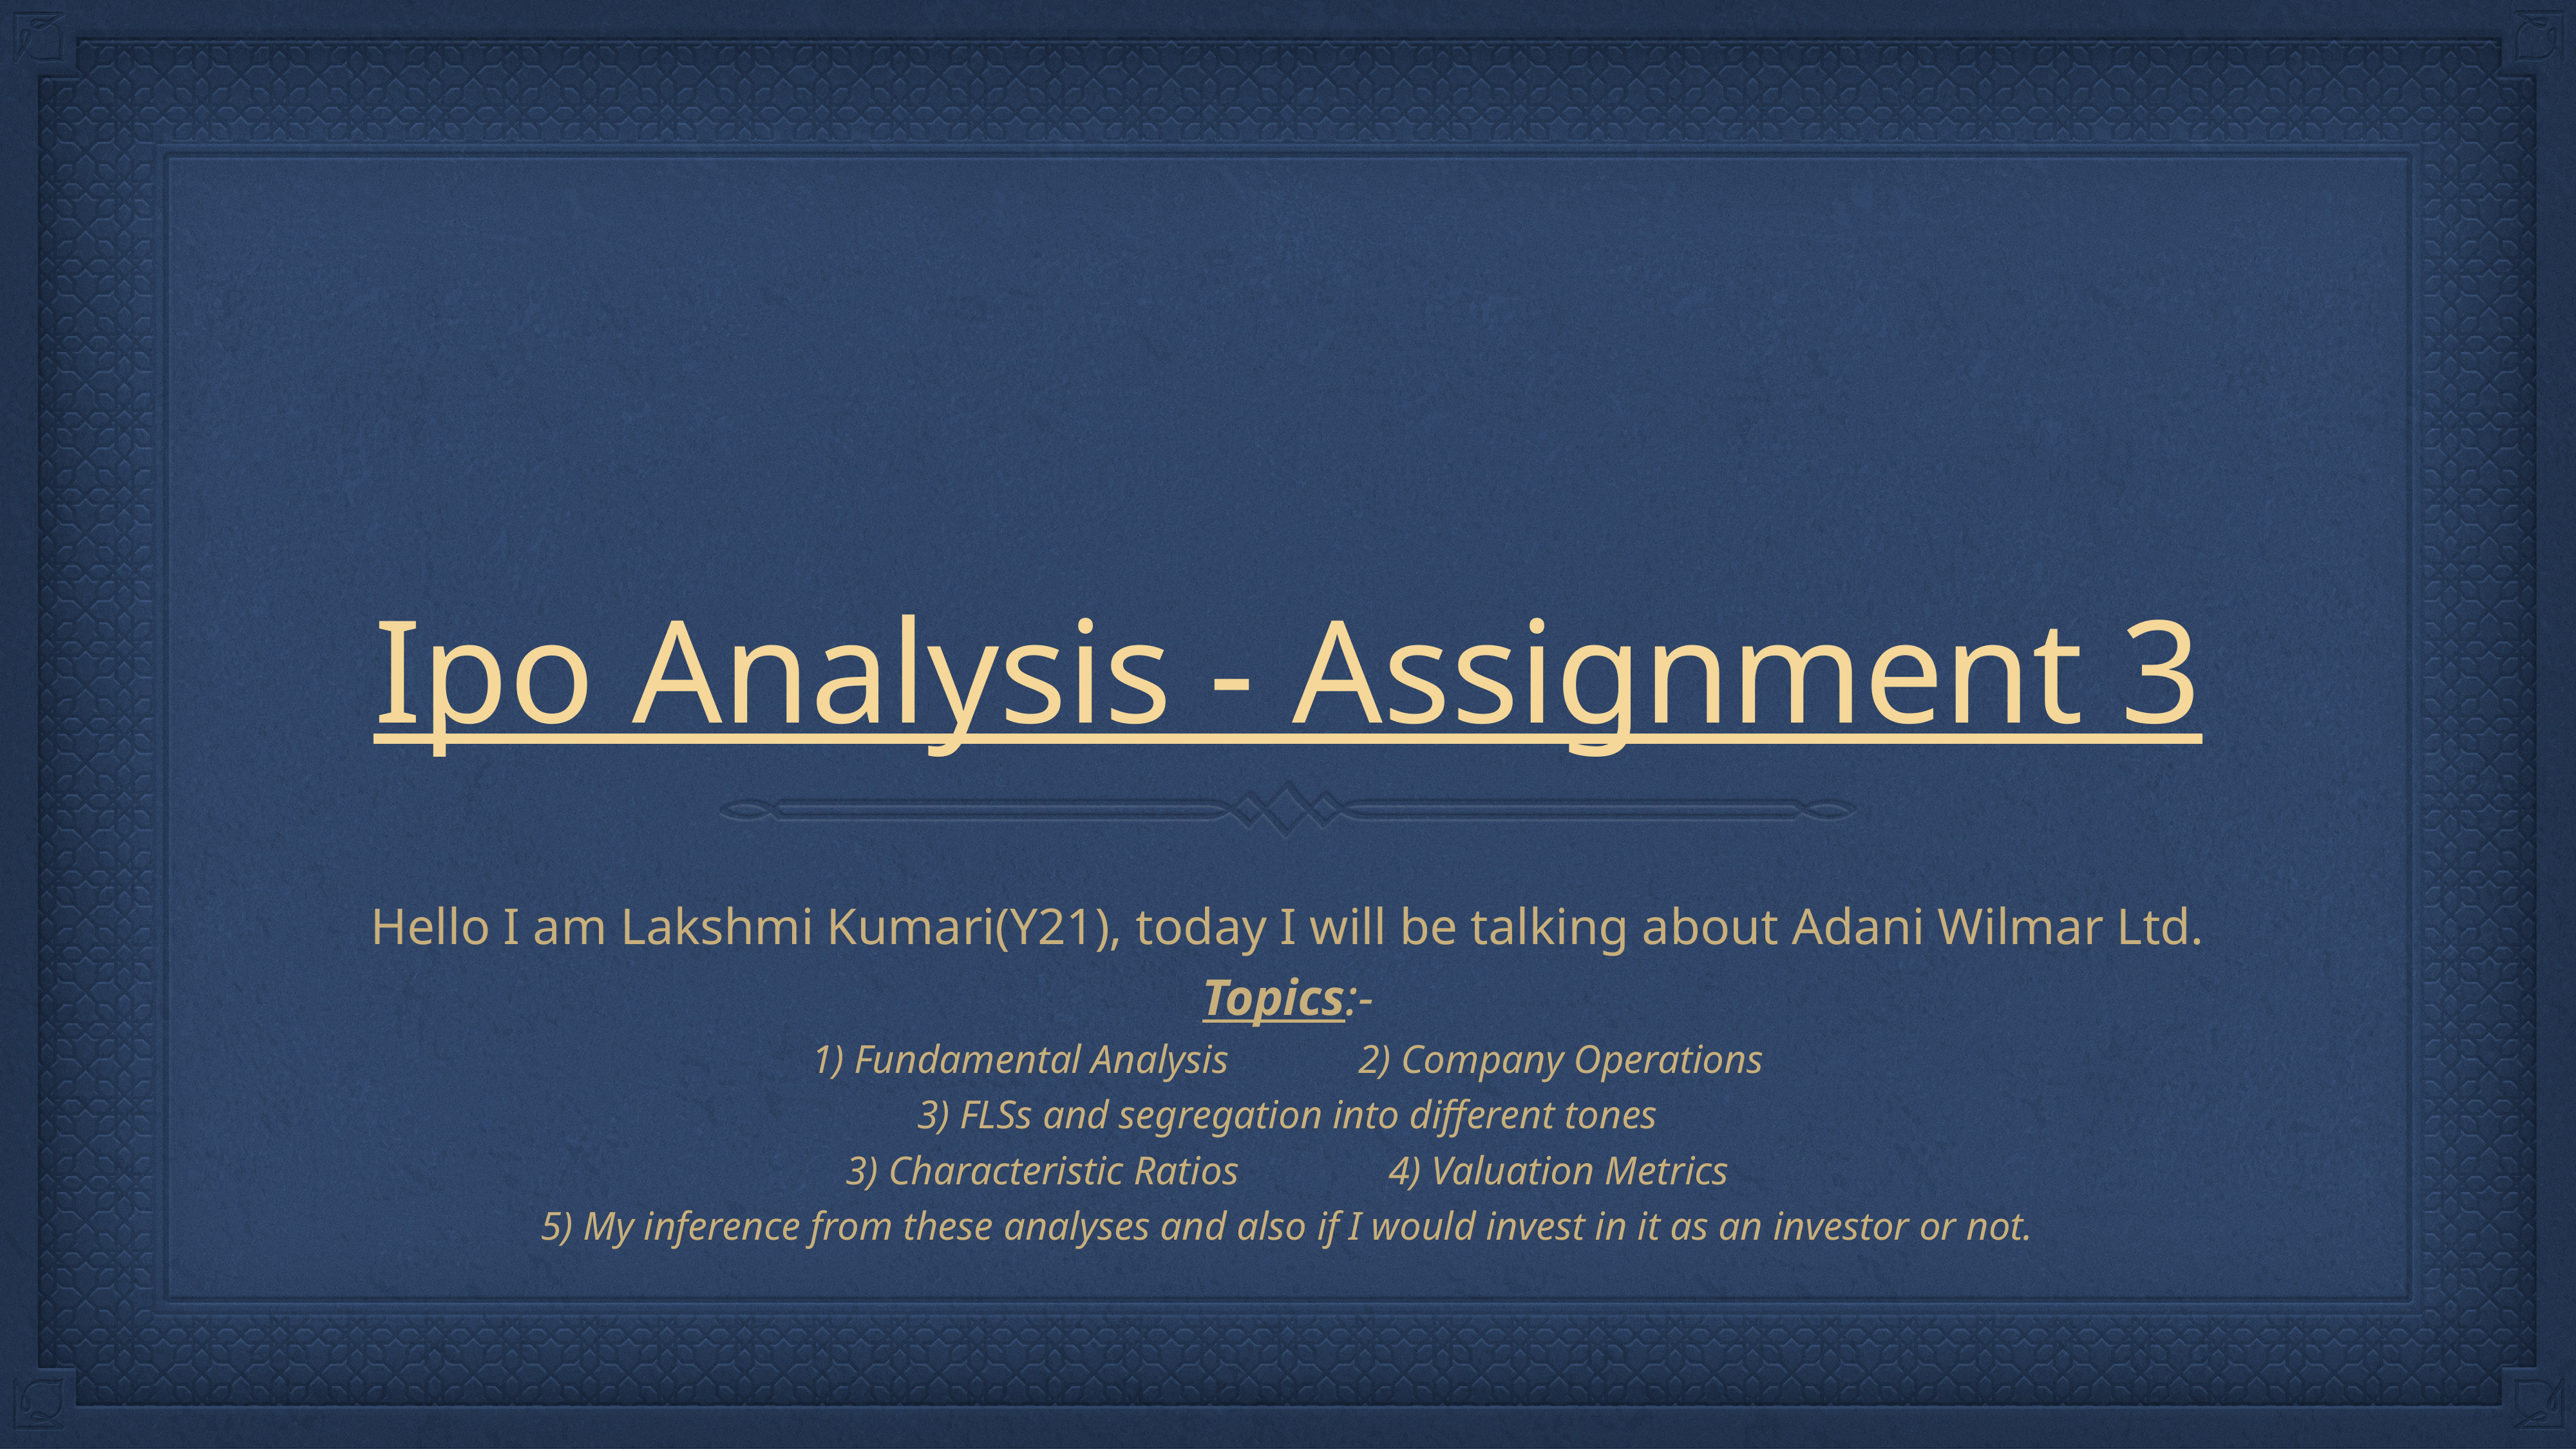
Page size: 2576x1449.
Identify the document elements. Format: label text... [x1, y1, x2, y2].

title Ipo Analysis - Assignment 3 [365, 337, 2211, 757]
subtitle Hello I am Lakshmi Kumari(Y21), today I will be talking about Adani Wilmar Ltd. Topics:- 1) Fundamental Analysis 2) Company Operations 3) FLSs and segregation into different tones 3) Characteristic Ratios 4) Valuation Metrics 5) My inference from these analyses and also if I would invest in it as an investor or not. [365, 876, 2211, 1269]
picture [0, 0, 2576, 1449]
